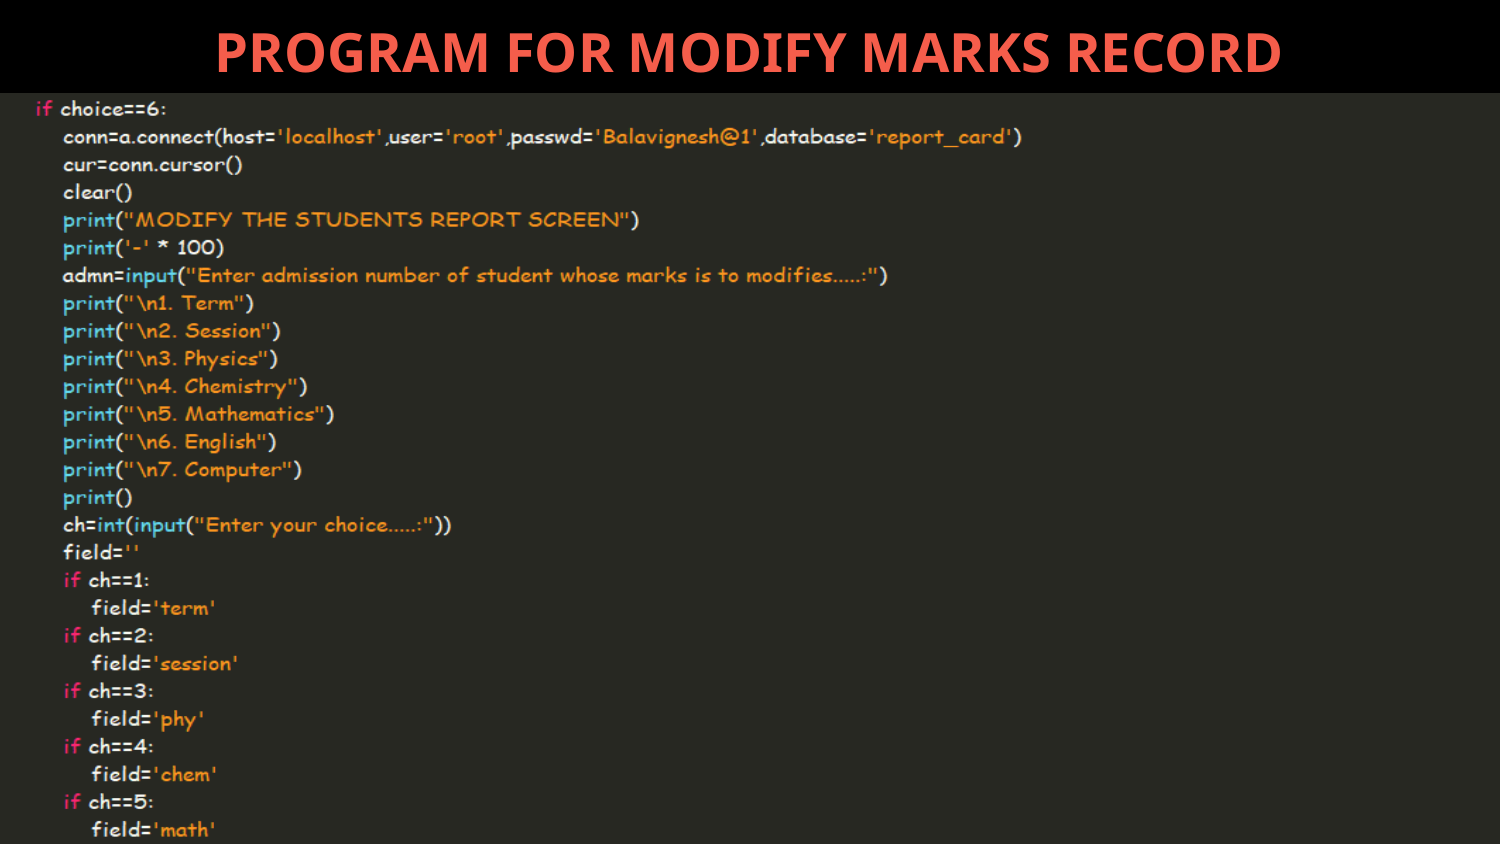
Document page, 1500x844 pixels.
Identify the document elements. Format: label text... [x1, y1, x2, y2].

picture [0, 93, 1500, 844]
title PROGRAM FOR MODIFY MARKS RECORD [0, 0, 1500, 93]
